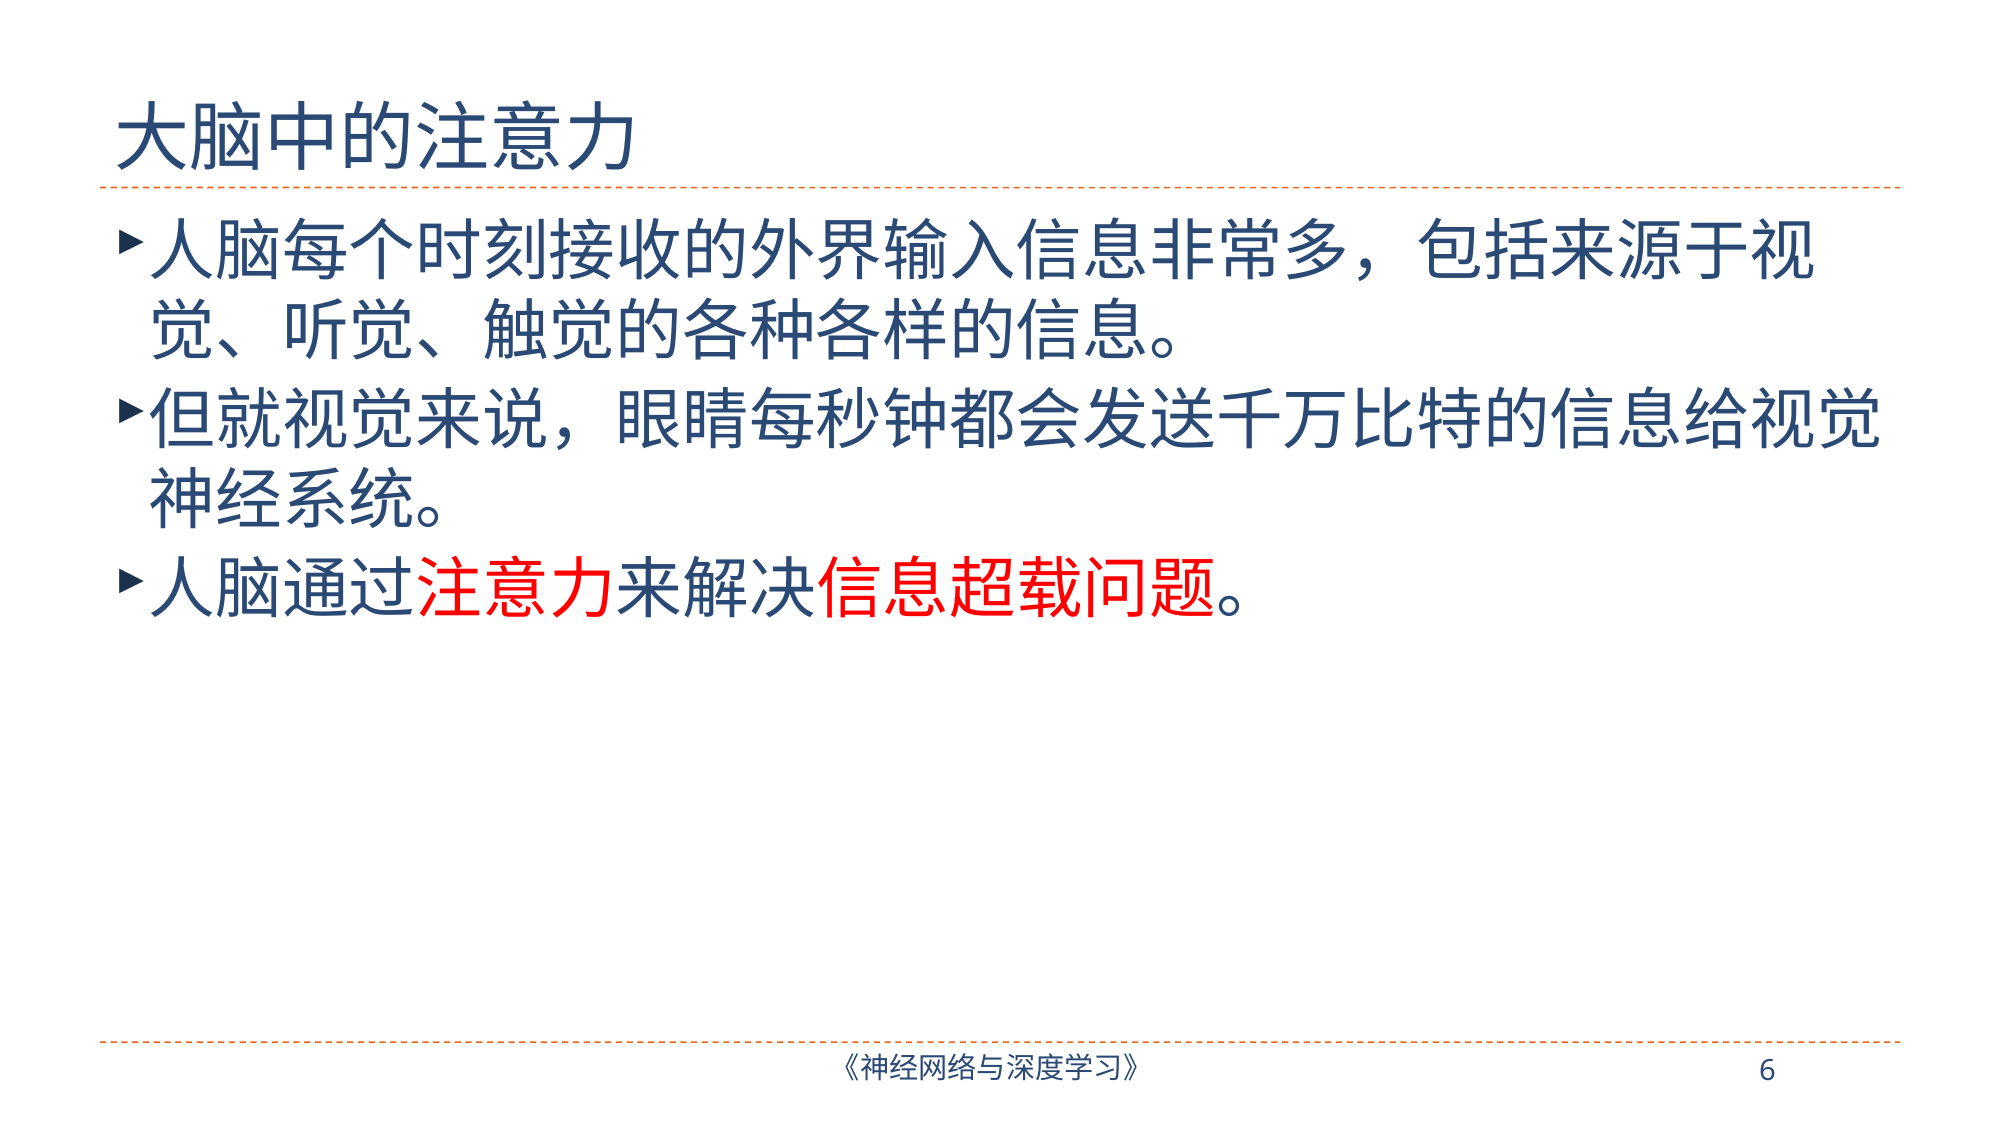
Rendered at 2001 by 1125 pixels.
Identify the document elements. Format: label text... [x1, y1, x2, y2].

title 大脑中的注意力 [99, 24, 1900, 188]
list 人脑每个时刻接收的外界输入信息非常多，包括来源于视觉、听觉、触觉的各种各样的信息。 但就视觉来说，眼睛每秒钟都会发送千万比特的信息给视觉神经系统。 人脑通过注意力来解决信息超载问题。 [99, 200, 1900, 1010]
